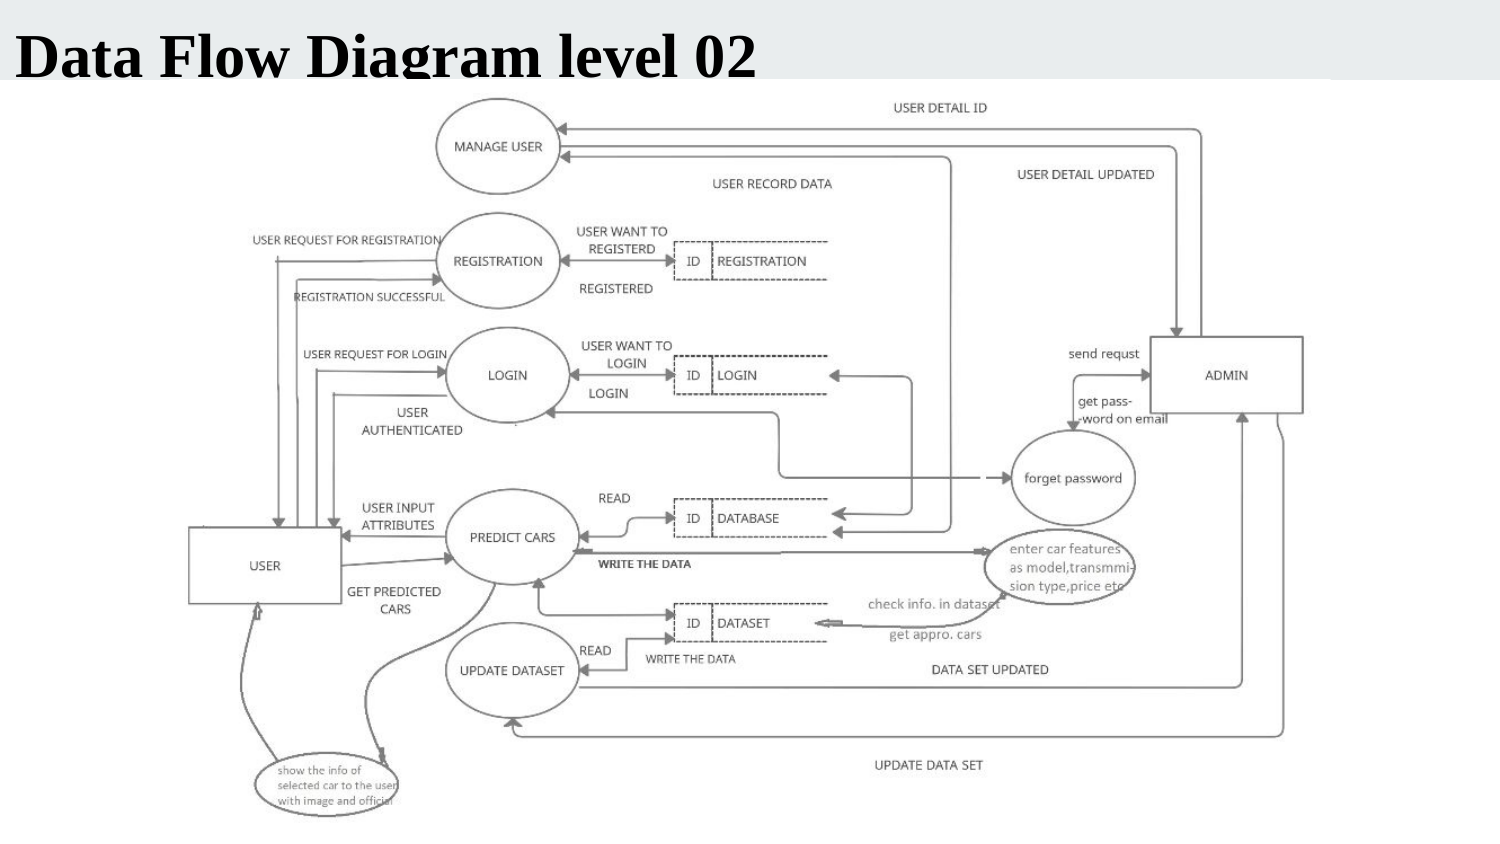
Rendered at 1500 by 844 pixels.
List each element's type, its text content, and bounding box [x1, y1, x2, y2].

title Data Flow Diagram level 02 [0, 0, 1340, 151]
picture [169, 78, 1331, 844]
